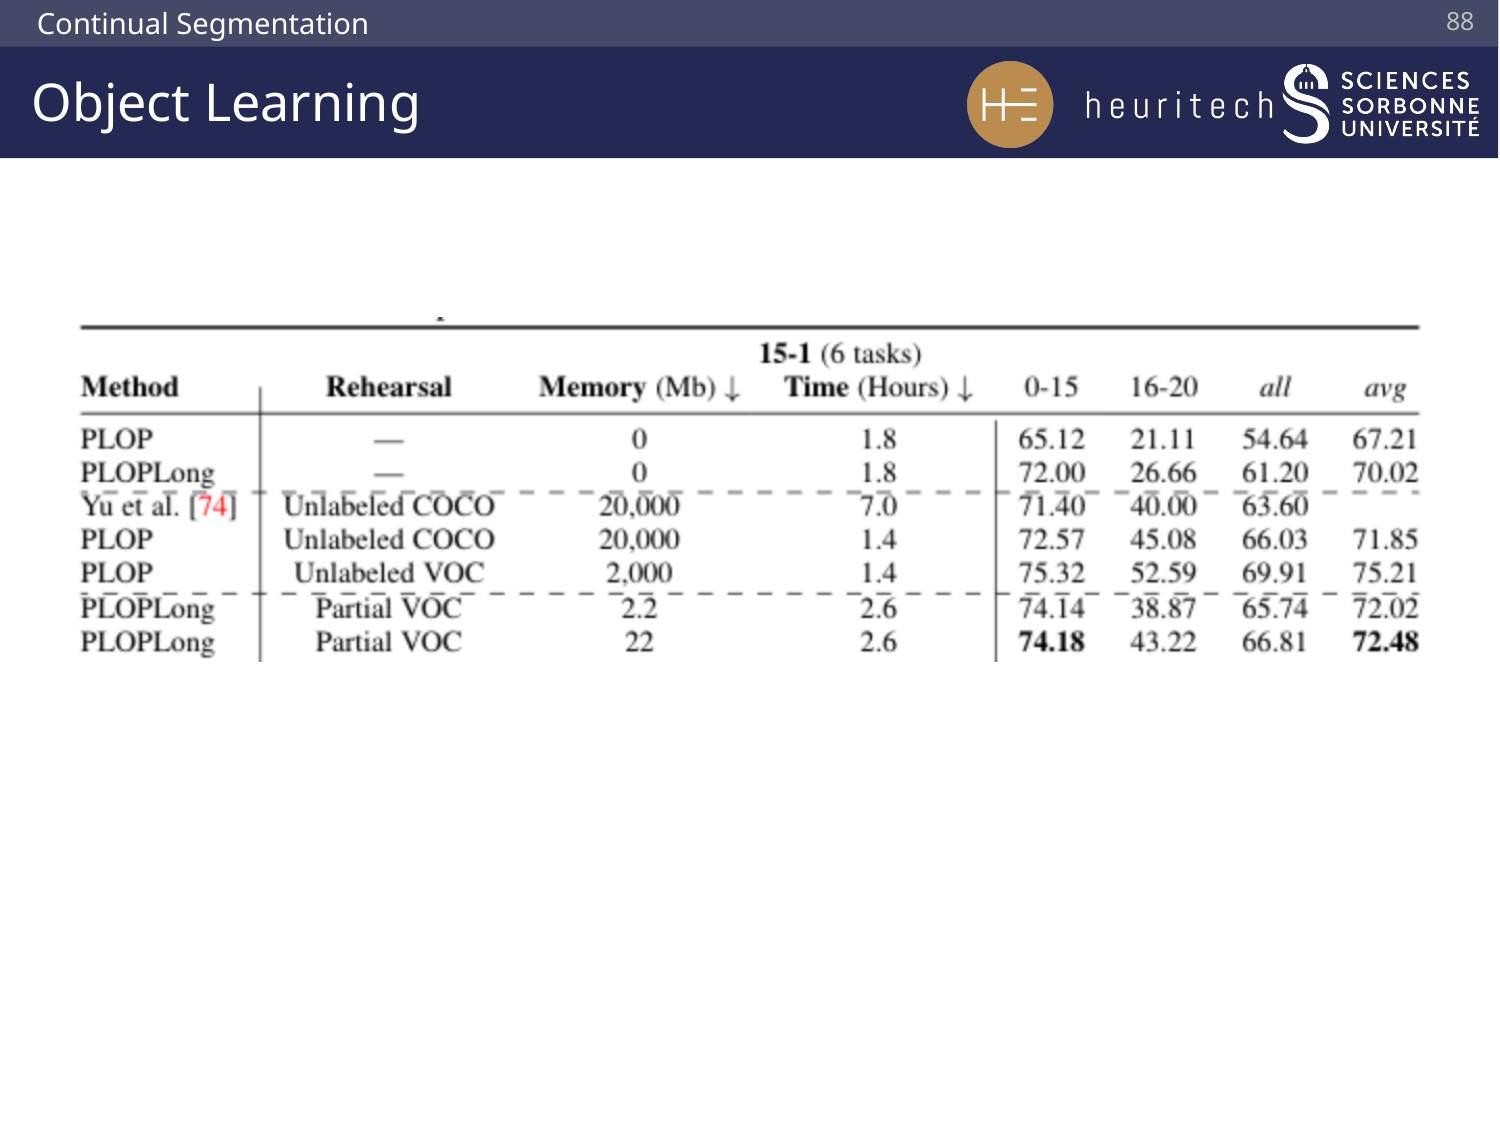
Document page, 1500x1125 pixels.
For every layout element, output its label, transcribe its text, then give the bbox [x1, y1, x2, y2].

title Object Learning [16, 48, 952, 161]
picture [67, 317, 1433, 662]
slide_number 88 [1411, 0, 1490, 54]
picture [967, 61, 1281, 148]
list Continual Segmentation [21, 0, 1487, 50]
